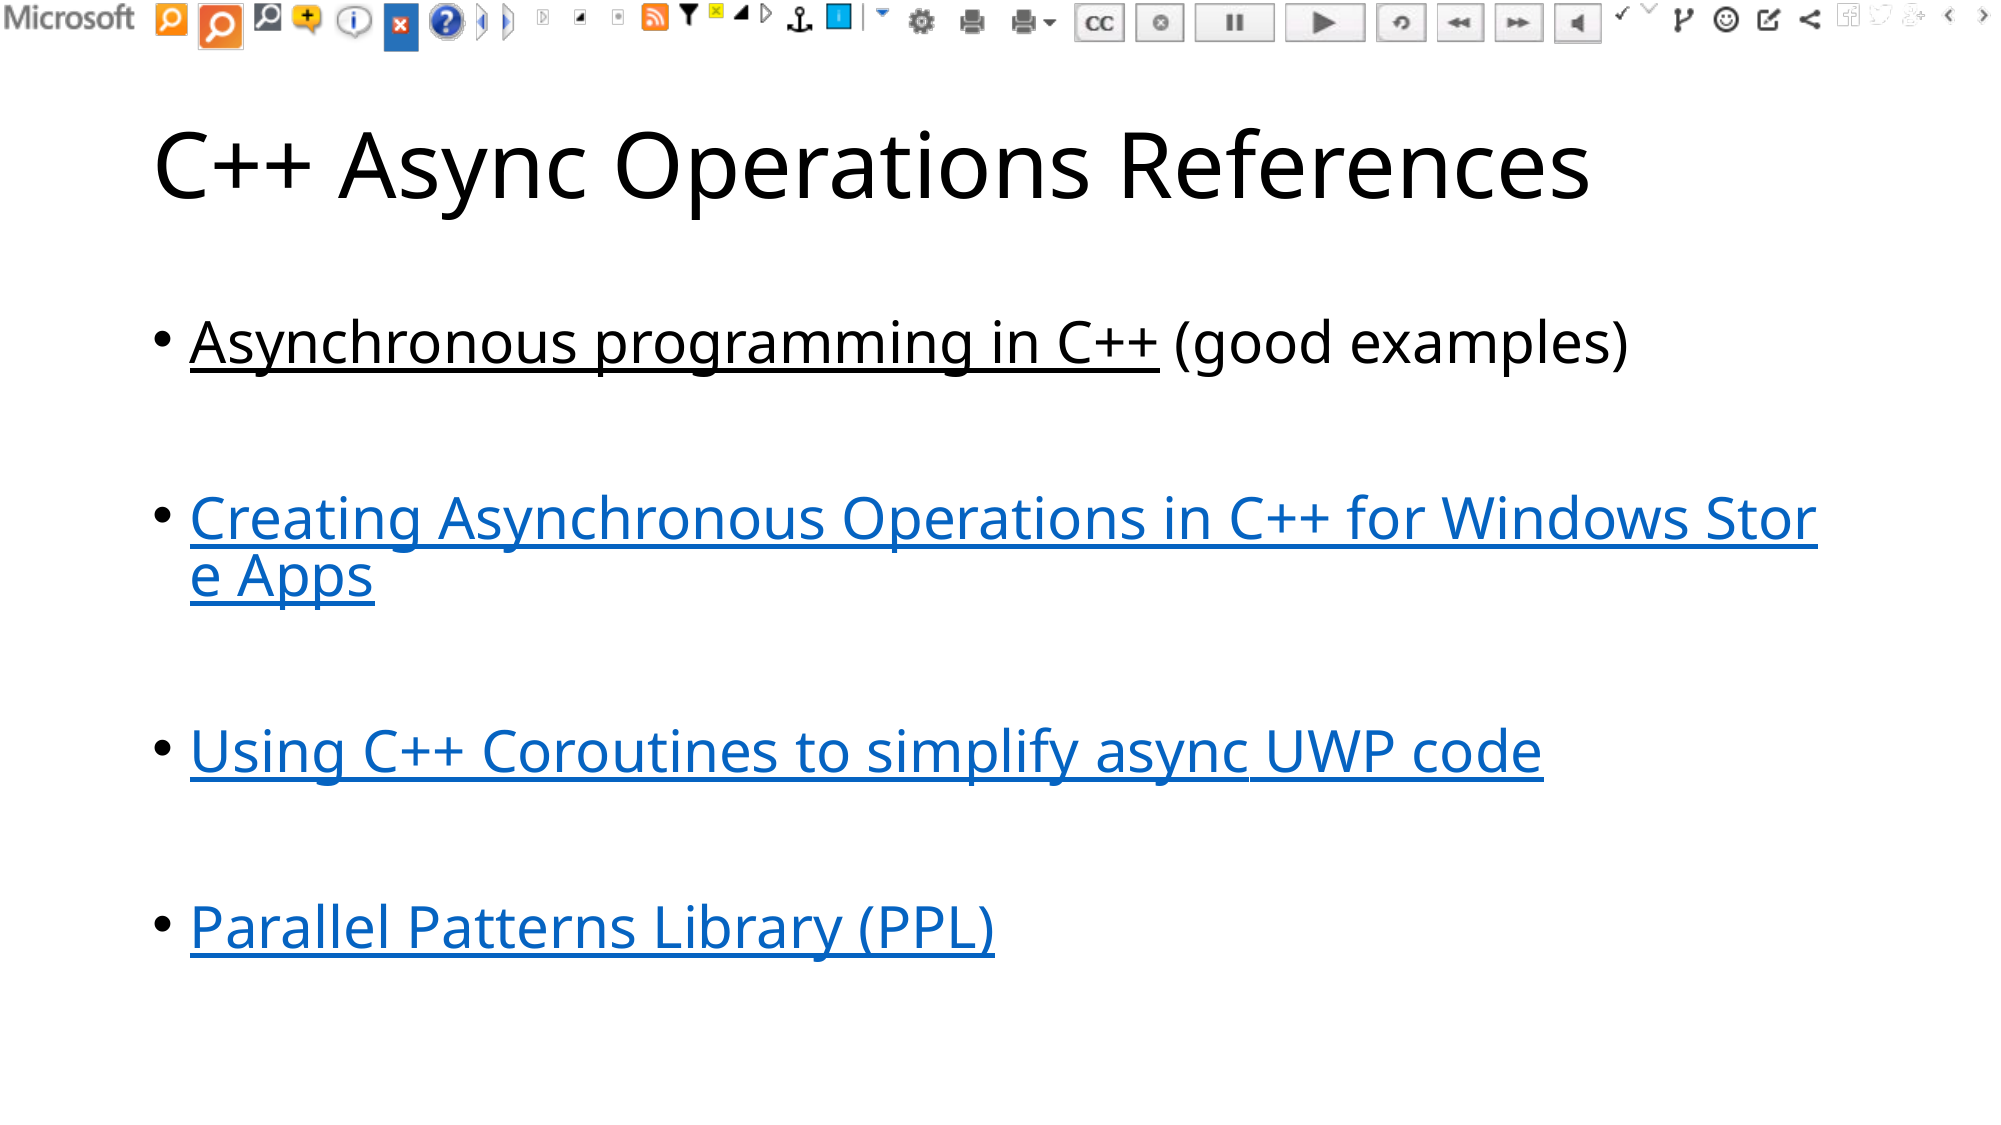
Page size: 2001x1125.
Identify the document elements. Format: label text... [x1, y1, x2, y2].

title C++ Async Operations References [137, 82, 1863, 278]
picture [0, 0, 2000, 82]
list Asynchronous programming in C++ (good examples) Creating Asynchronous Operations in C++ for Windows Store Apps Using C++ Coroutines to simplify async UWP code Parallel Patterns Library (PPL) [137, 299, 1863, 1014]
